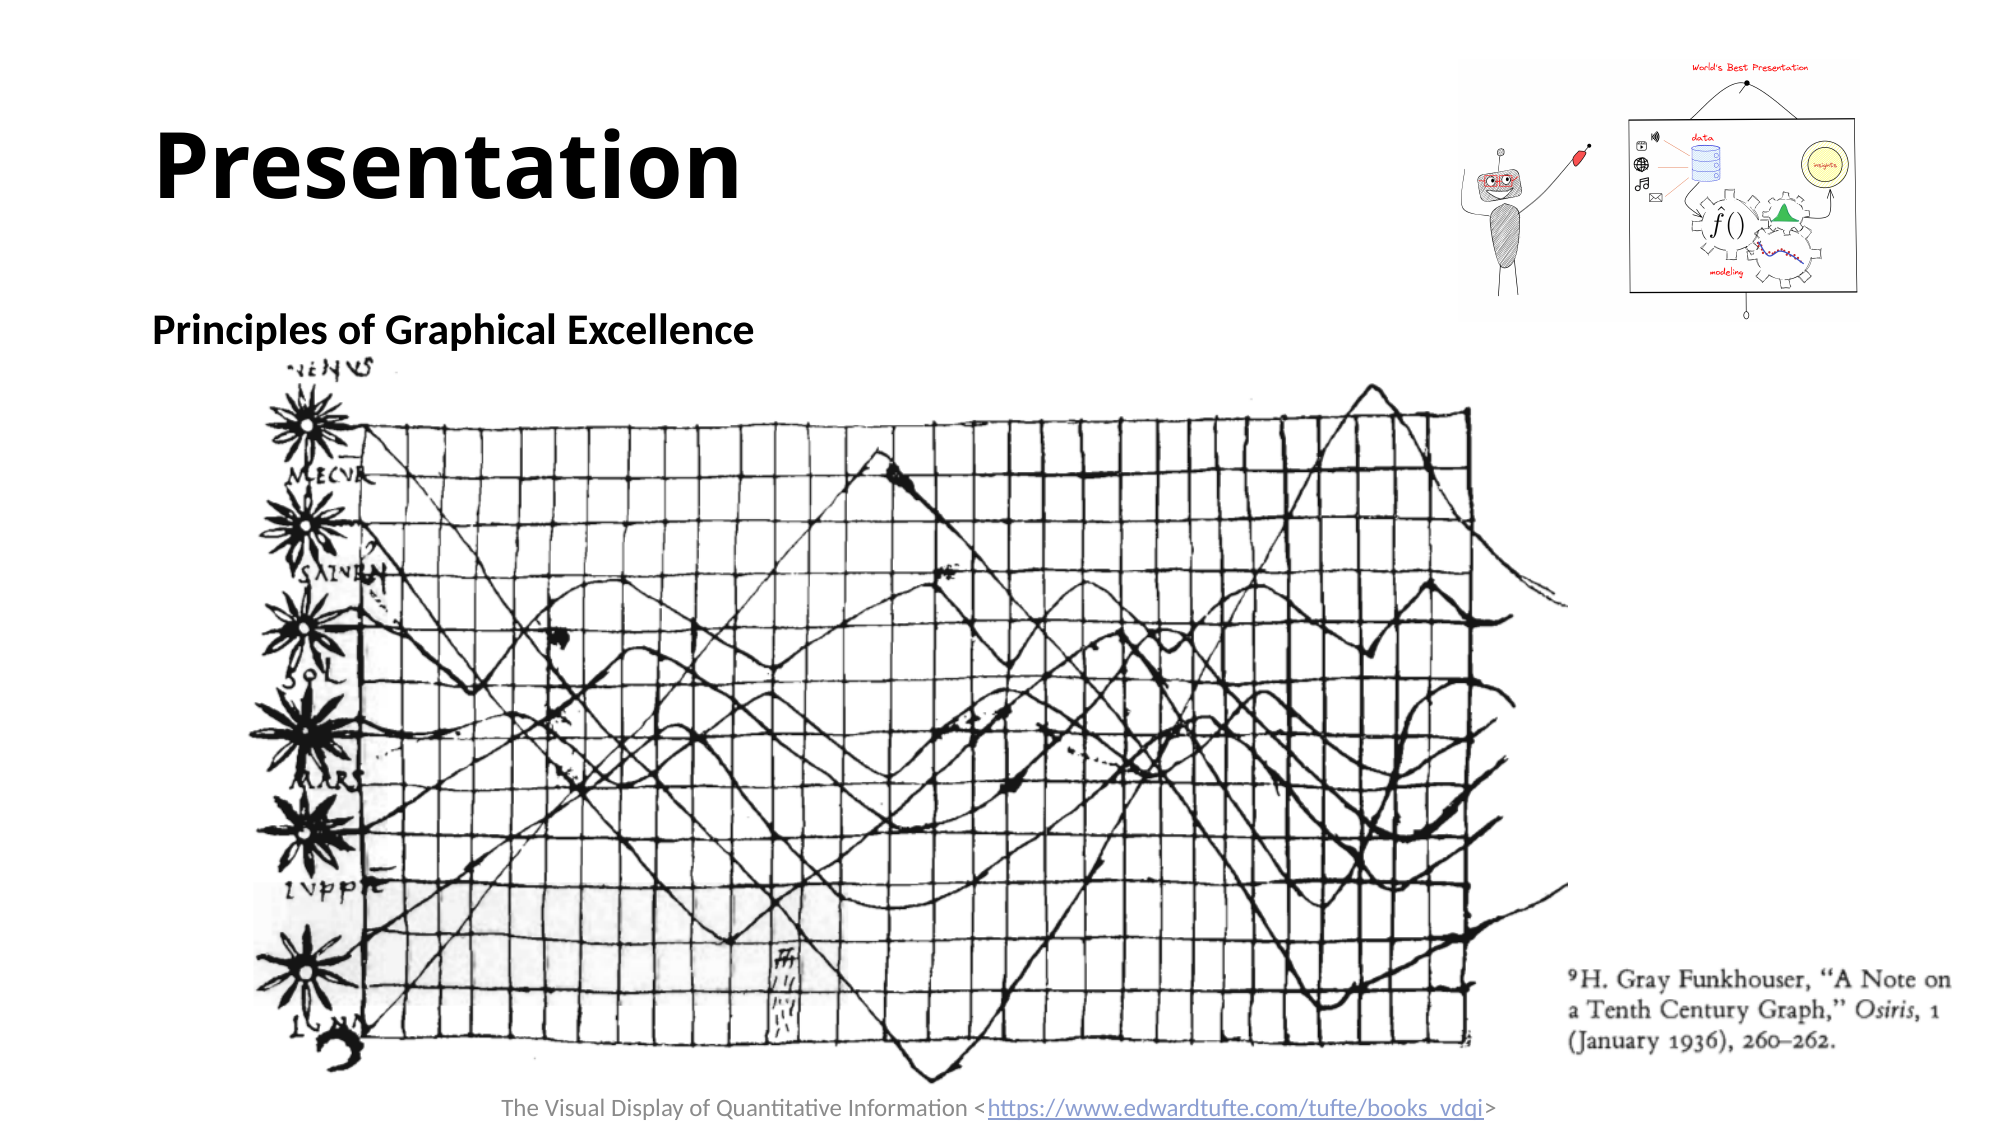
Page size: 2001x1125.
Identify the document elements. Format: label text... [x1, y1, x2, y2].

list Principles of Graphical Excellence [137, 299, 1863, 1014]
title Presentation [137, 59, 1458, 278]
footer The Visual Display of Quantitative Information <https://www.edwardtufte.com/tufte/books_vdqi> [10, 1088, 1988, 1124]
picture [1458, 59, 1860, 322]
picture [246, 349, 1991, 1091]
